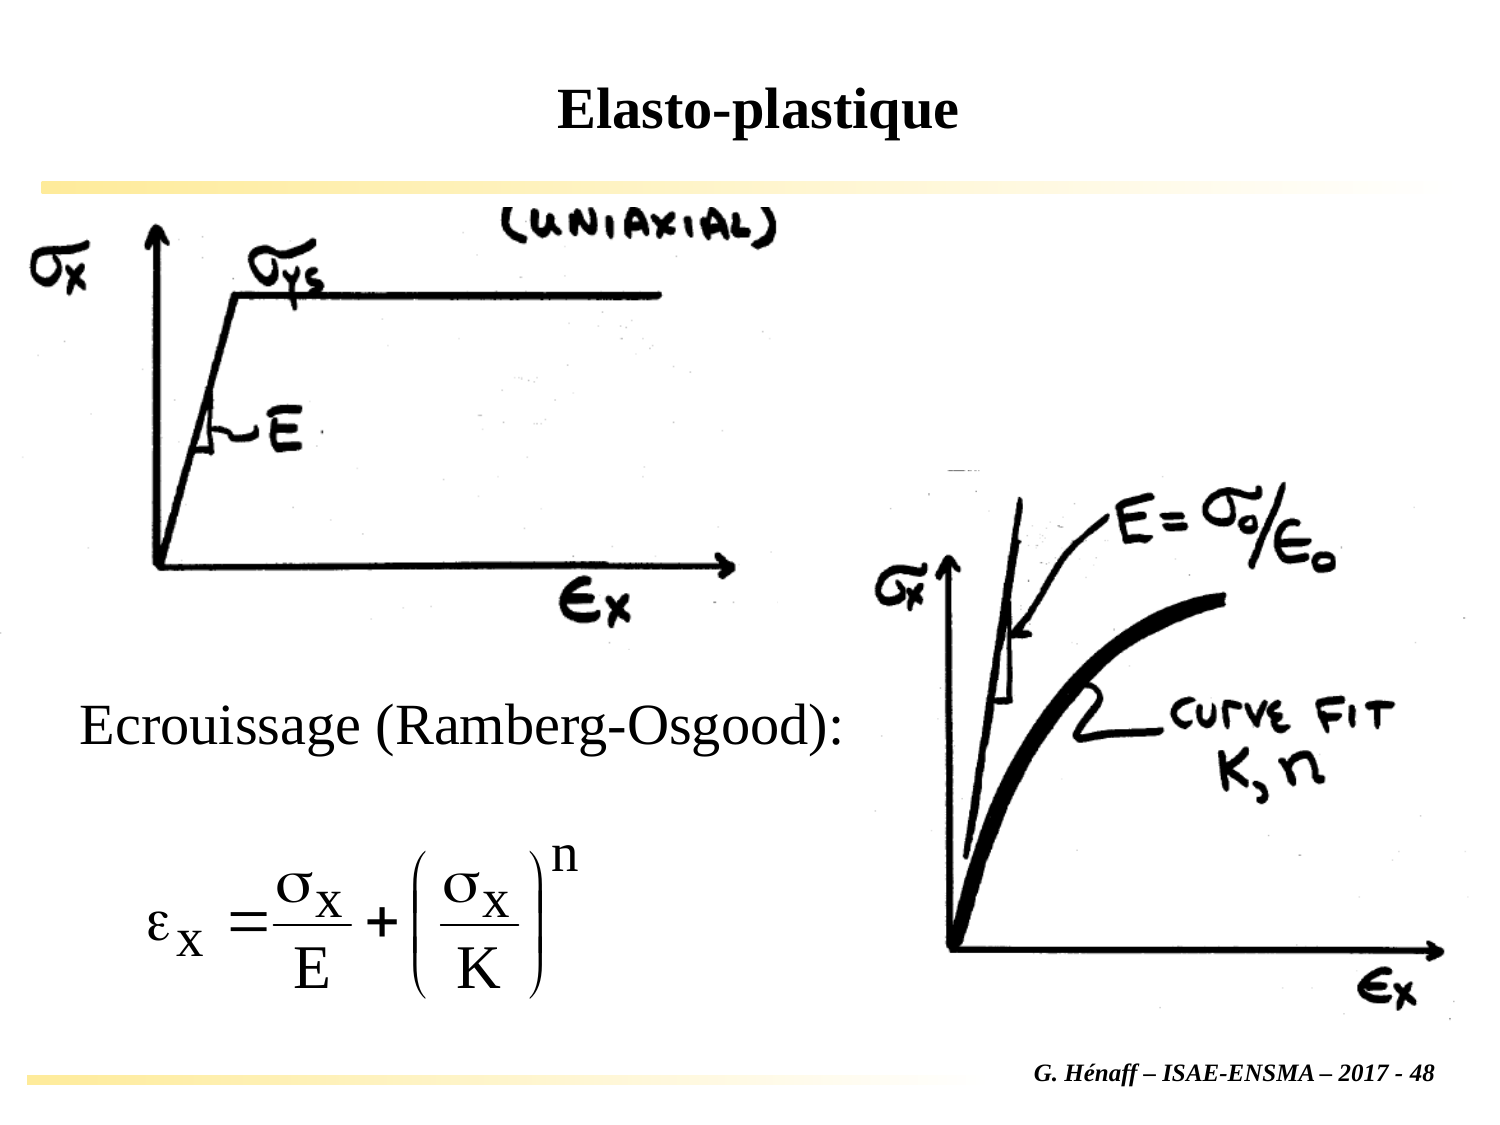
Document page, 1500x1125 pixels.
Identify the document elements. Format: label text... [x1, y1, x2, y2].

text_box Ecrouissage (Ramberg-Osgood): [64, 678, 832, 764]
title Elasto-plastique [121, 31, 1397, 179]
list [0, 207, 778, 651]
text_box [837, 470, 1474, 1032]
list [140, 819, 589, 1007]
